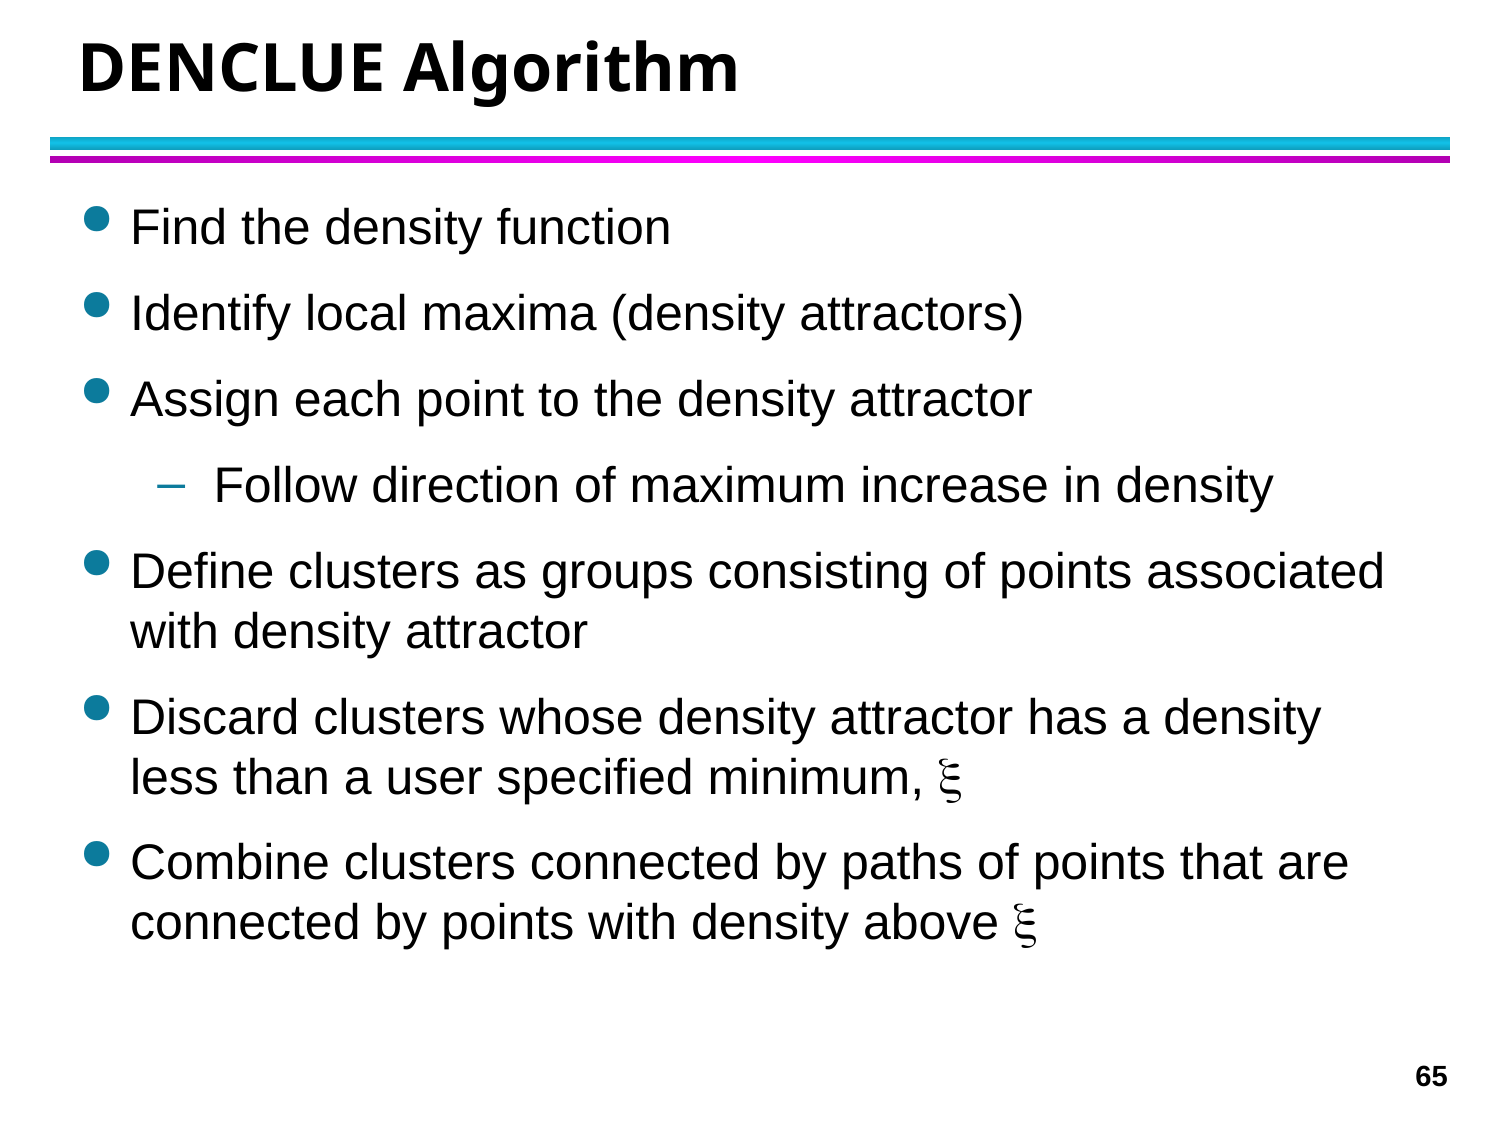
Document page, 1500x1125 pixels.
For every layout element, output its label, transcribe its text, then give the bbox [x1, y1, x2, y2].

list Find the density function Identify local maxima (density attractors) Assign each point to the density attractor Follow direction of maximum increase in density Define clusters as groups consisting of points associated with density attractor Discard clusters whose density attractor has a density less than a user specified minimum,  Combine clusters connected by paths of points that are connected by points with density above  [67, 187, 1432, 1038]
title DENCLUE Algorithm [62, 24, 1421, 113]
